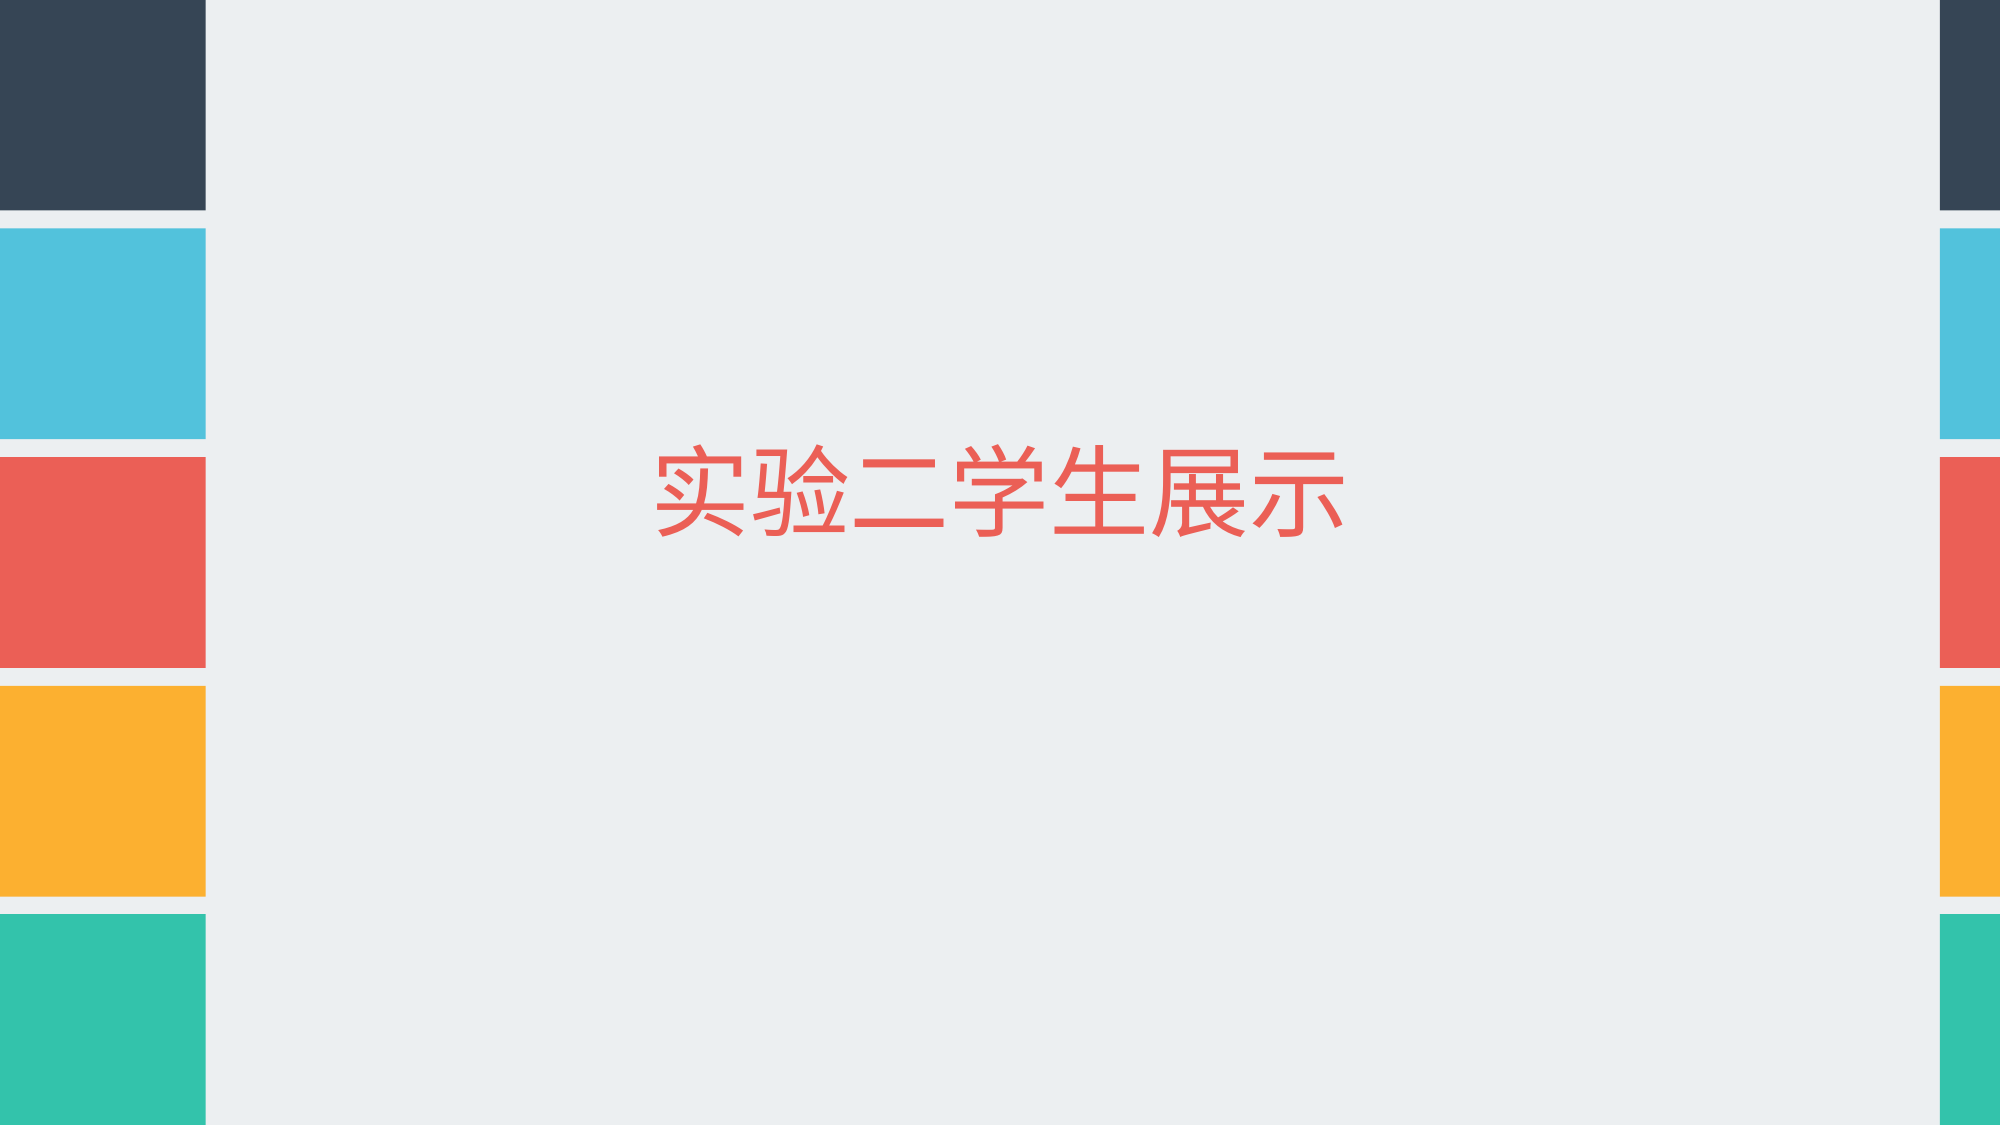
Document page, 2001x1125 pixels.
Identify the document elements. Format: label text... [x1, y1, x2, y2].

text_box [0, 457, 206, 668]
text_box [1939, 0, 2000, 211]
text_box [1939, 914, 2000, 1125]
text_box [1939, 228, 2000, 440]
text_box [0, 685, 206, 897]
text_box 实验二学生展示 [635, 421, 1365, 557]
text_box [0, 914, 206, 1125]
text_box [1939, 685, 2000, 897]
text_box [0, 228, 206, 440]
text_box [1939, 457, 2000, 668]
text_box [0, 0, 206, 211]
